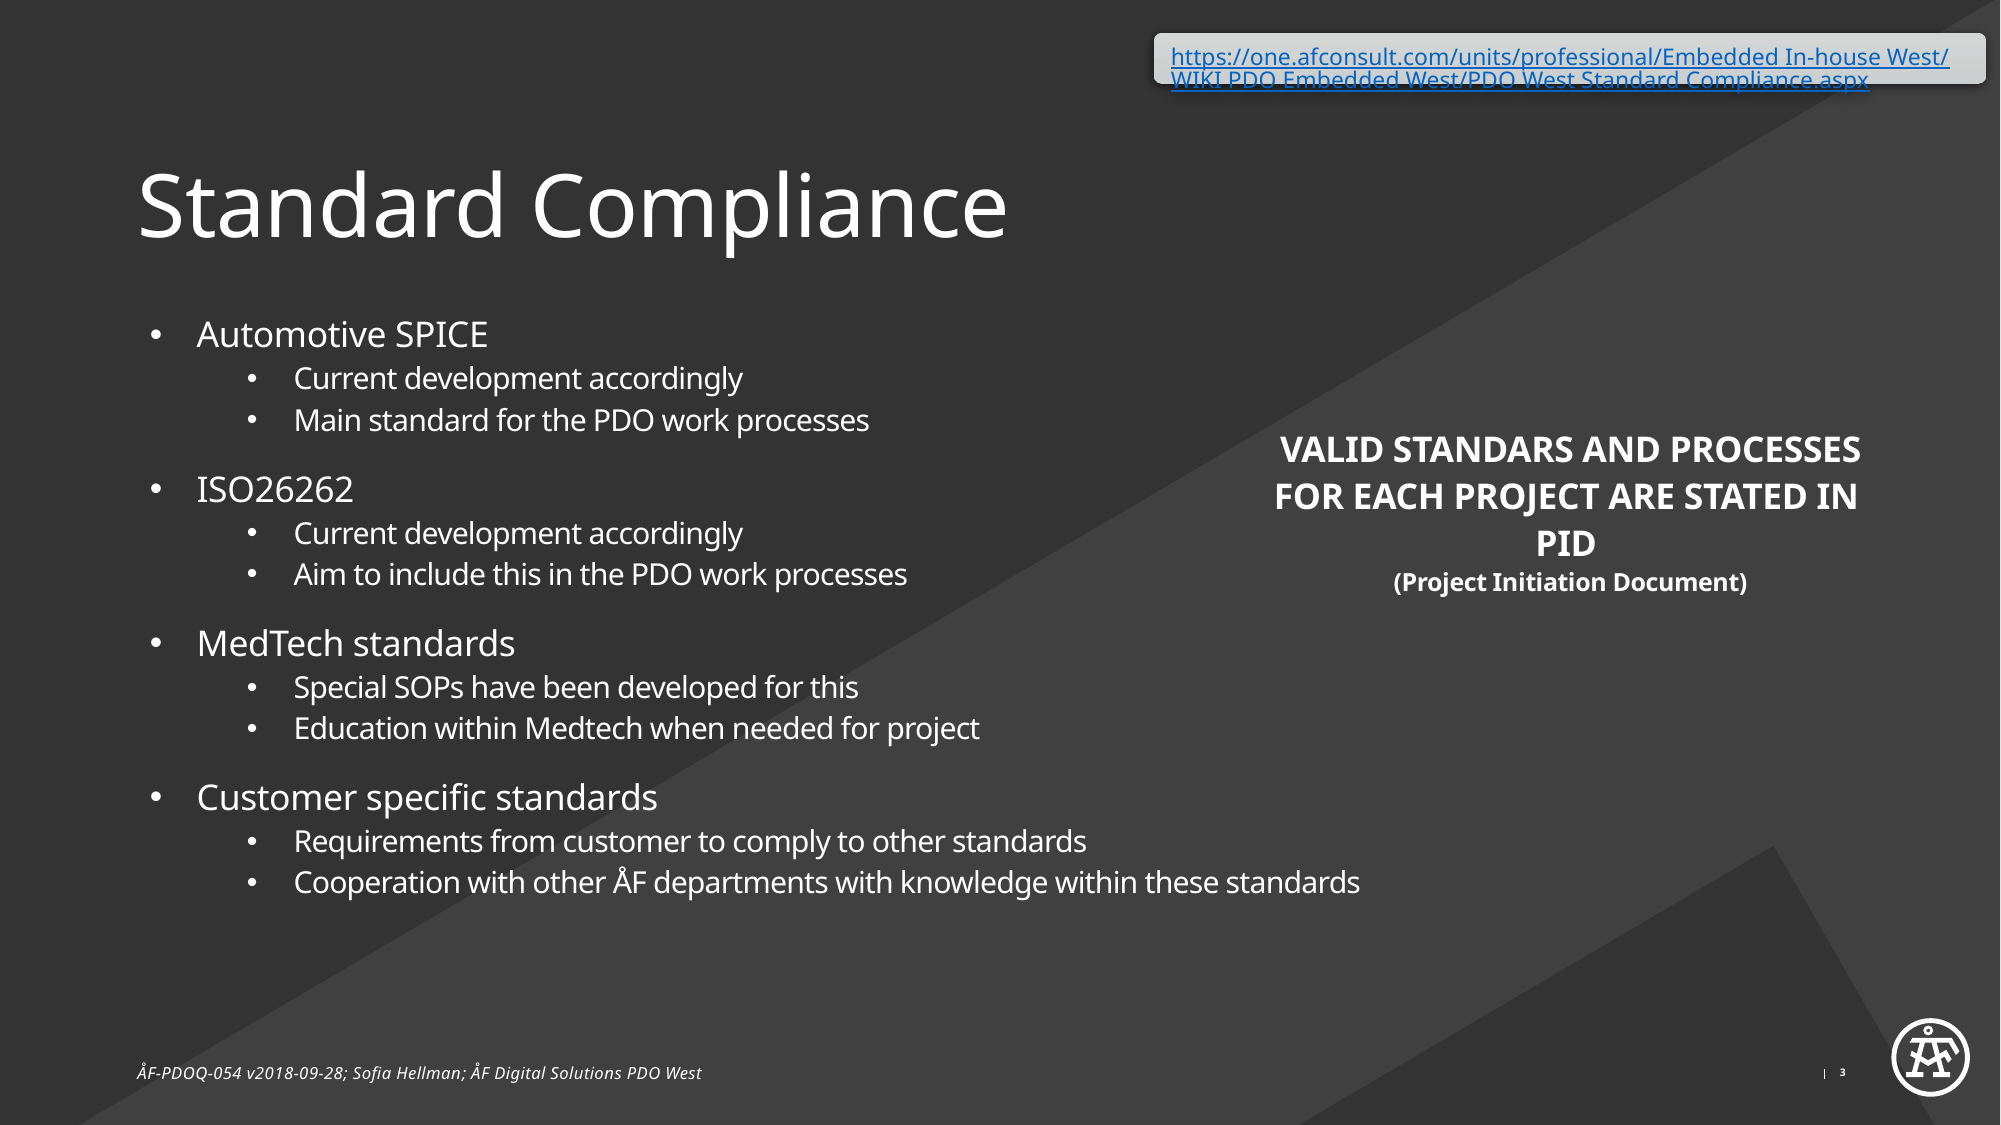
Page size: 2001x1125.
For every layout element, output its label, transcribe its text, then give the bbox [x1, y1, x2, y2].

text_box VALID STANDARS AND PROCESSES FOR EACH PROJECT ARE STATED IN PID (Project Initiation Document) [1246, 415, 1883, 604]
footer ÅF-PDOQ-054 v2018-09-28; Sofia Hellman; ÅF Digital Solutions PDO West [137, 1057, 1814, 1089]
slide_number 3 [1814, 1057, 1846, 1089]
list Automotive SPICE Current development accordingly Main standard for the PDO work processes ISO26262 Current development accordingly Aim to include this in the PDO work processes MedTech standards Special SOPs have been developed for this Education within Medtech when needed for project Customer specific standards Requirements from customer to comply to other standards Cooperation with other ÅF departments with knowledge within these standards [137, 308, 1871, 954]
title Standard Compliance [137, 157, 1331, 308]
text_box https://one.afconsult.com/units/professional/Embedded In-house West/WIKI PDO Embedded West/PDO West Standard Compliance.aspx [1153, 32, 1987, 84]
